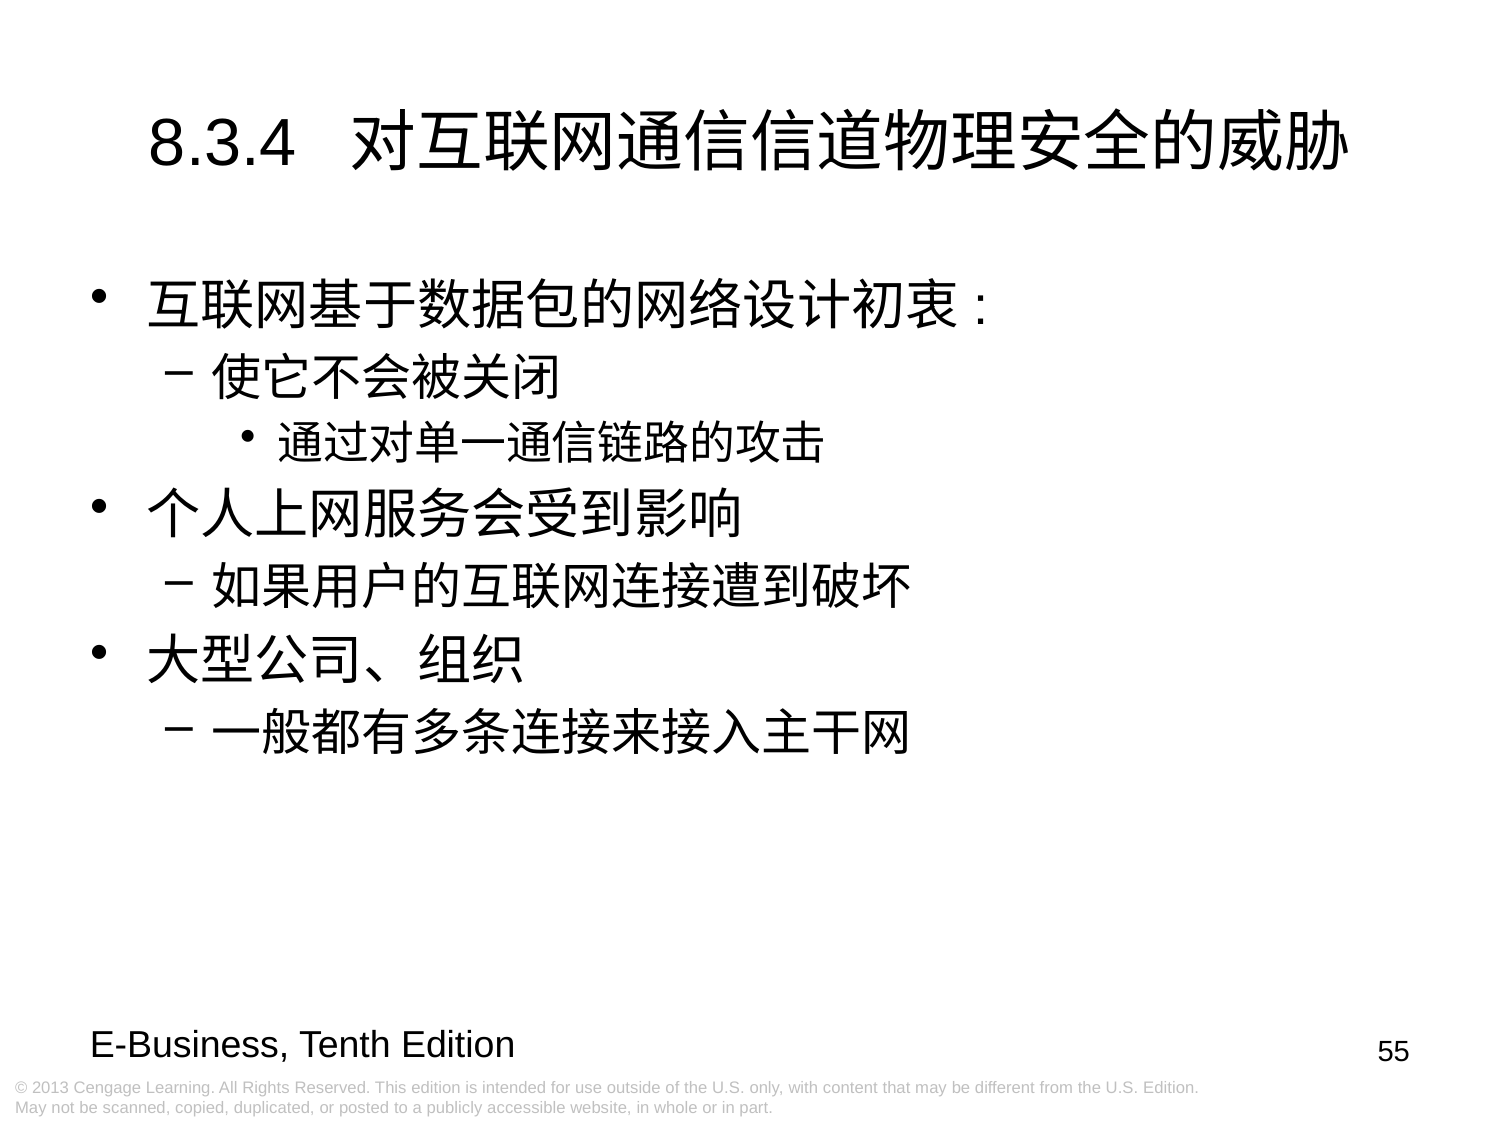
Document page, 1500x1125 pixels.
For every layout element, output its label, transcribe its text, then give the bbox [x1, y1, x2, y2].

title 8.3.4 对互联网通信信道物理安全的威胁 [75, 45, 1425, 233]
slide_number 55 [1074, 1024, 1426, 1103]
list 互联网基于数据包的网络设计初衷: 使它不会被关闭 通过对单一通信链路的攻击 个人上网服务会受到影响 如果用户的互联网连接遭到破坏 大型公司、组织 一般都有多条连接来接入主干网 [75, 262, 1425, 1005]
